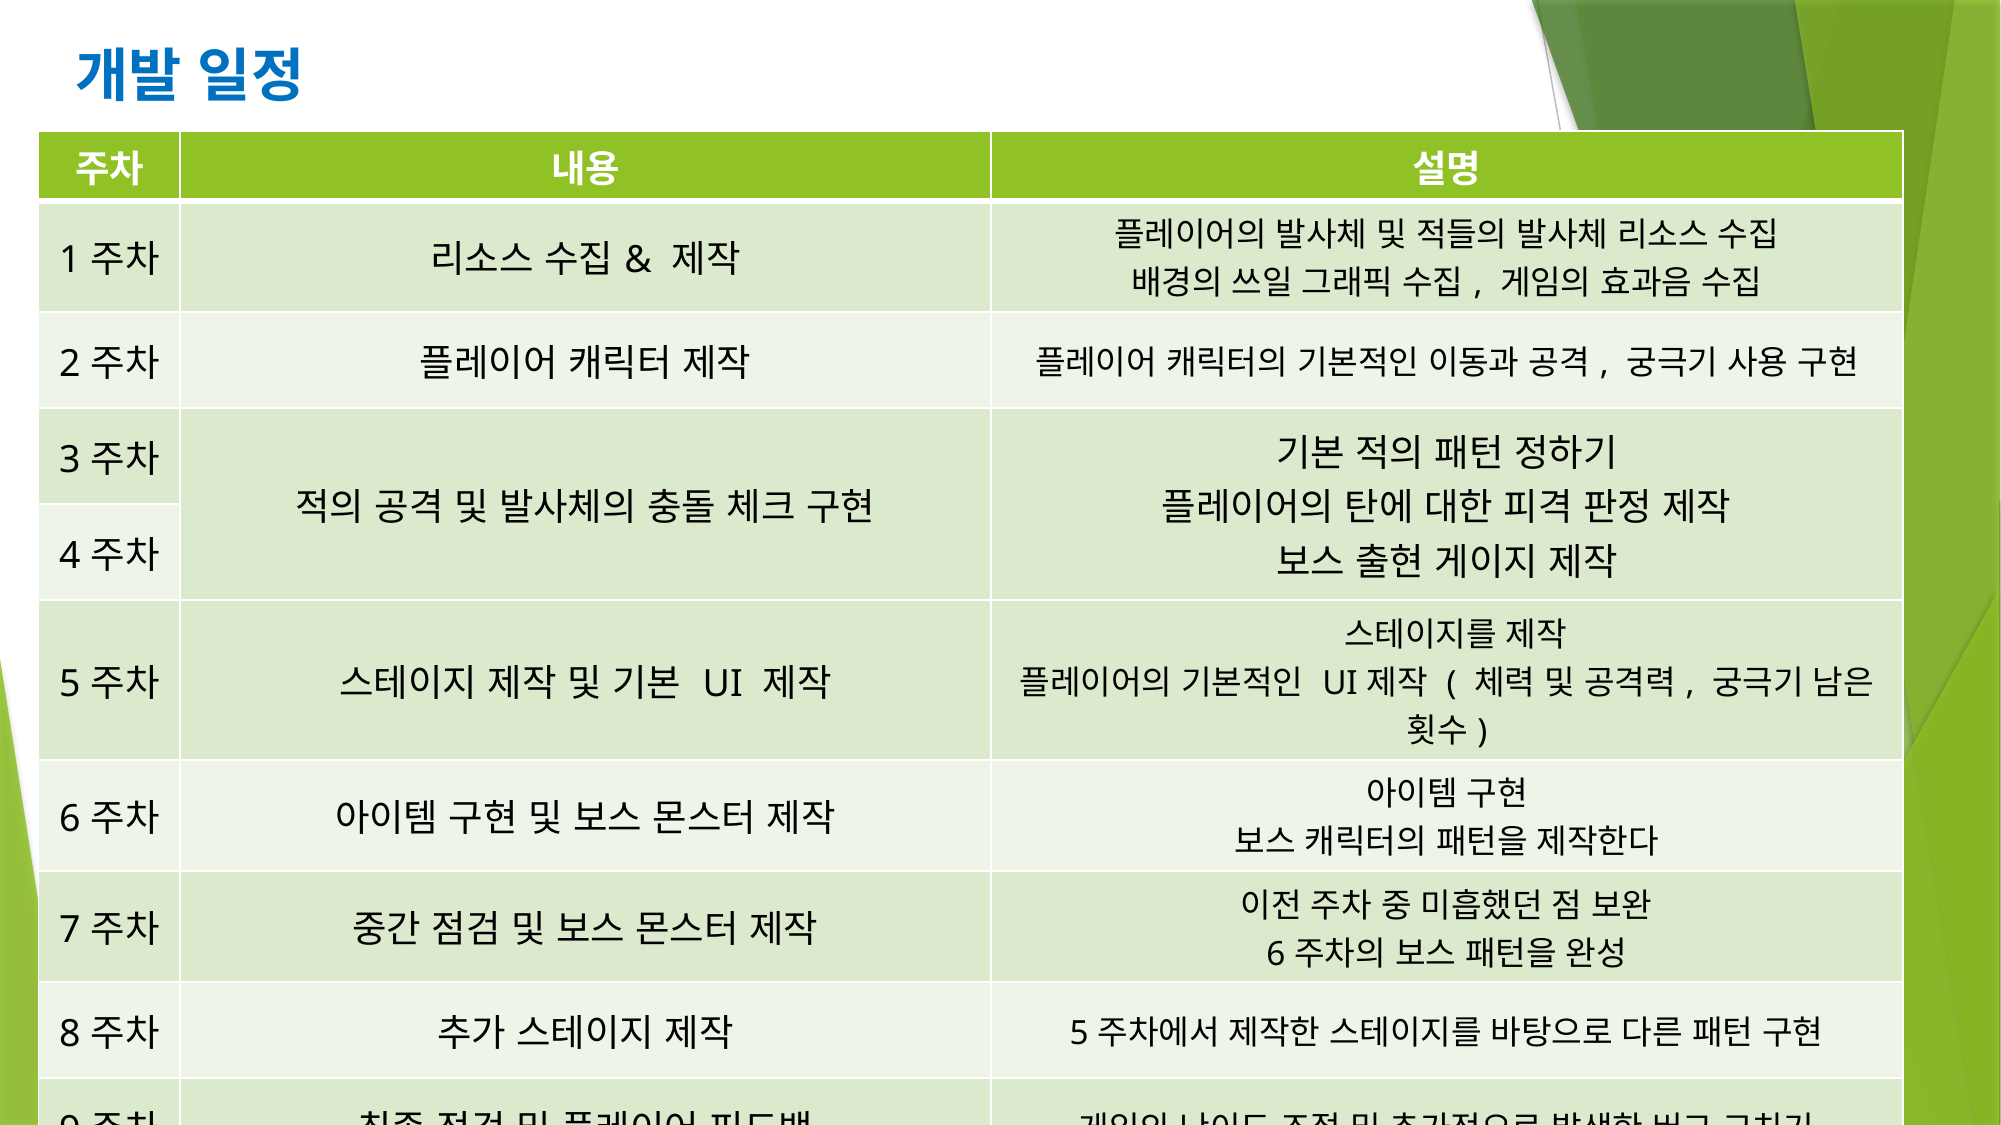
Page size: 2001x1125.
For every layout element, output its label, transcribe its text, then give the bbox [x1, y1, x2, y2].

table_cell 9주차 [39, 1079, 179, 1125]
table_cell 1주차 [39, 204, 179, 311]
table_cell 플레이어 캐릭터 제작 [181, 313, 990, 407]
table_cell 스테이지를 제작 플레이어의 기본적인 UI제작 ( 체력 및 공격력, 궁극기 남은 횟수) [992, 601, 1902, 759]
table_cell 7주차 [39, 872, 179, 981]
text_box 개발 일정 [60, 22, 1471, 122]
table_header 내용 [181, 132, 990, 198]
table_cell 스테이지 제작 및 기본 UI 제작 [181, 601, 990, 759]
table_cell 적의 공격 및 발사체의 충돌 체크 구현 [181, 409, 990, 599]
table_cell 3주차 [39, 409, 179, 503]
table_cell 게임의 난이도 조절 및 추가적으로 발생한 버그 고치기 [992, 1079, 1902, 1125]
table_cell 4주차 [39, 505, 179, 599]
table_cell 2주차 [39, 313, 179, 407]
table_cell 최종 점검 및 플레이어 피드백 [181, 1079, 990, 1125]
table_cell 이전 주차 중 미흡했던 점 보완 6주차의 보스 패턴을 완성 [992, 872, 1902, 981]
table_header 설명 [992, 132, 1902, 198]
table_cell 중간 점검 및 보스 몬스터 제작 [181, 872, 990, 981]
table_cell 플레이어의 발사체 및 적들의 발사체 리소스 수집 배경의 쓰일 그래픽 수집, 게임의 효과음 수집 [992, 204, 1902, 311]
table_cell 8주차 [39, 983, 179, 1077]
table_cell 기본 적의 패턴 정하기 플레이어의 탄에 대한 피격 판정 제작 보스 출현 게이지 제작 [992, 409, 1902, 599]
table_cell 아이템 구현 및 보스 몬스터 제작 [181, 761, 990, 870]
table_cell 5주차 [39, 601, 179, 759]
table_cell 5주차에서 제작한 스테이지를 바탕으로 다른 패턴 구현 [992, 983, 1902, 1077]
table_cell 6주차 [39, 761, 179, 870]
table_cell 추가 스테이지 제작 [181, 983, 990, 1077]
table_cell 리소스 수집& 제작 [181, 204, 990, 311]
table_cell 플레이어 캐릭터의 기본적인 이동과 공격, 궁극기 사용 구현 [992, 313, 1902, 407]
table_cell 아이템 구현 보스 캐릭터의 패턴을 제작한다 [992, 761, 1902, 870]
table_header 주차 [39, 132, 179, 198]
